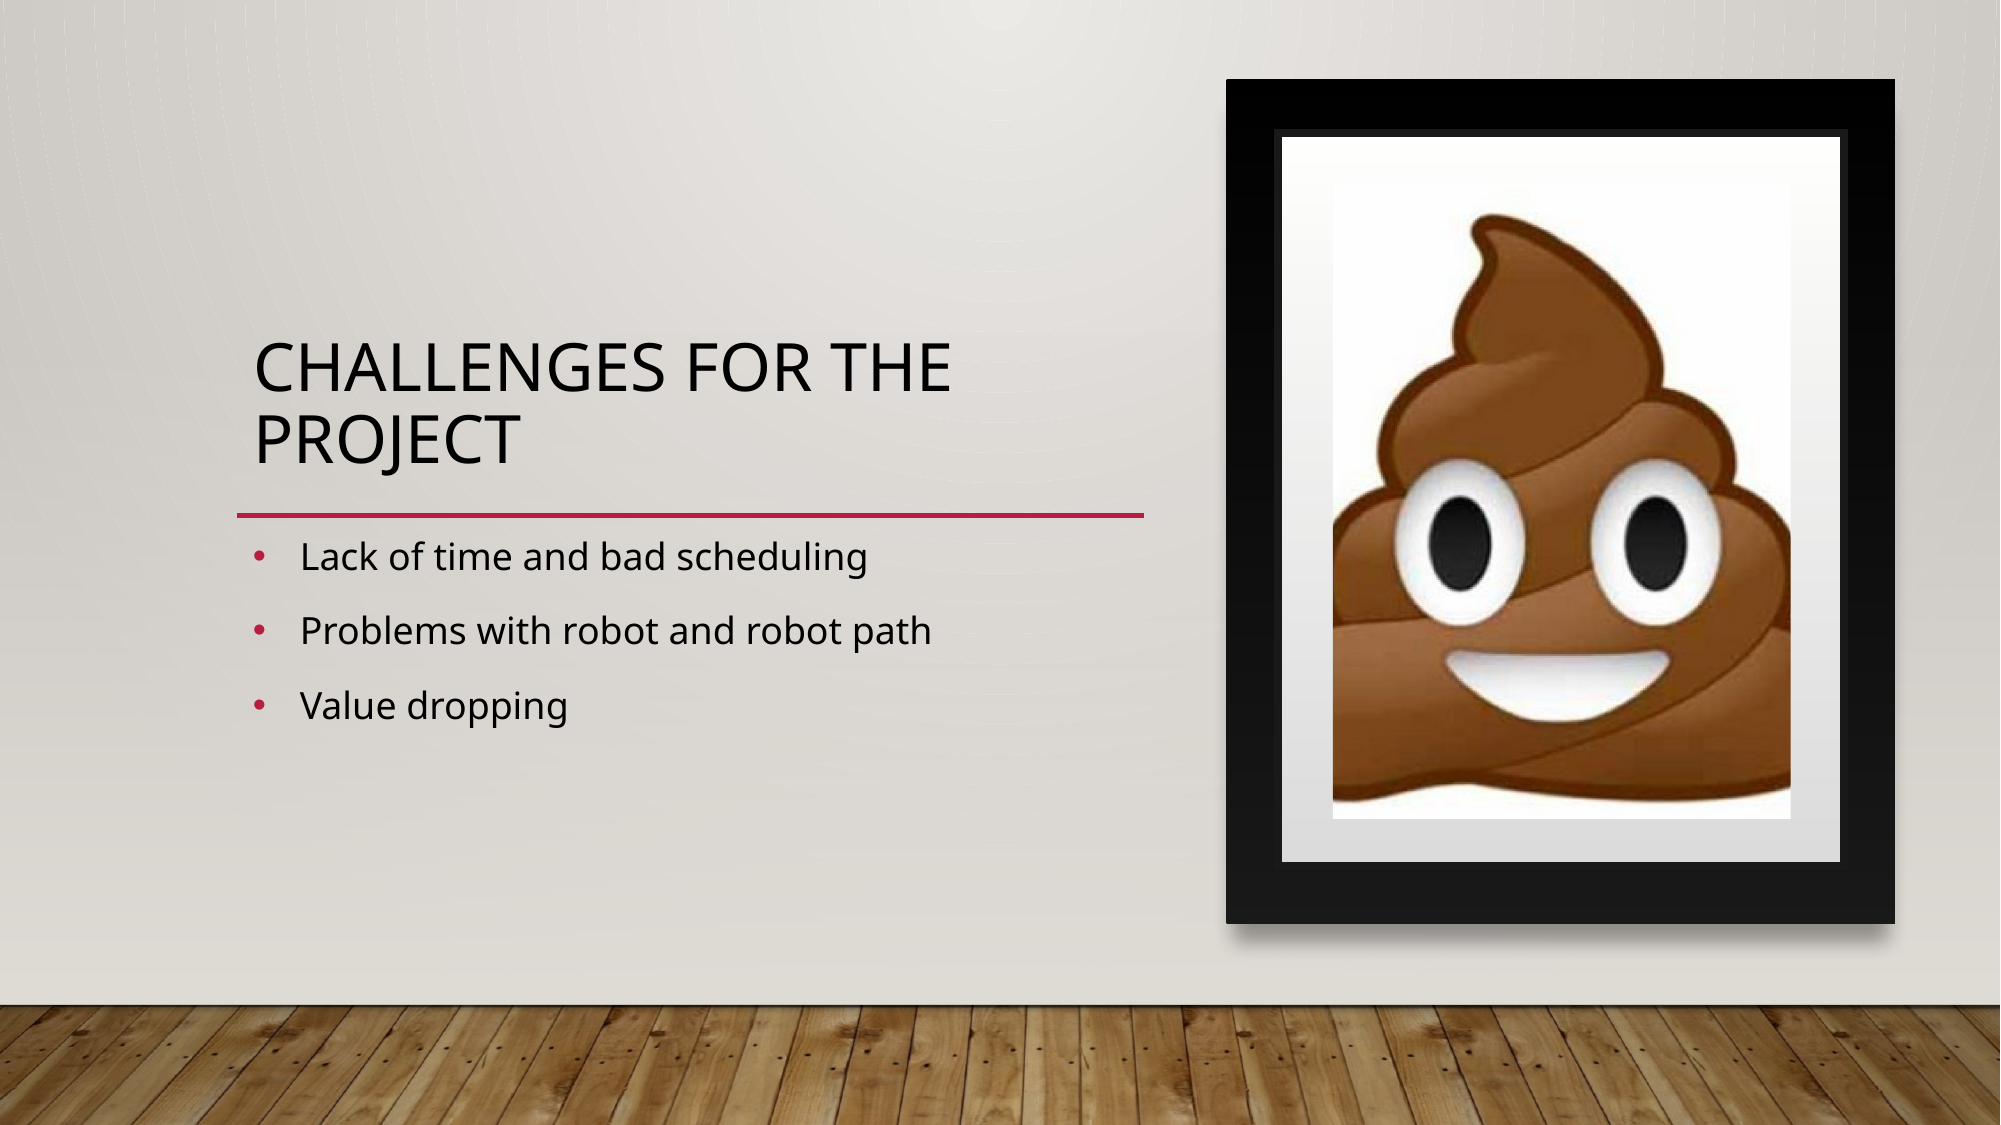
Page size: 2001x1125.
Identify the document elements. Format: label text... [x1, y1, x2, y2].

picture [0, 1005, 2000, 1125]
title Challenges for the project [238, 185, 1146, 486]
list Lack of time and bad scheduling Problems with robot and robot path Value dropping [237, 516, 1145, 845]
picture [1332, 183, 1791, 819]
